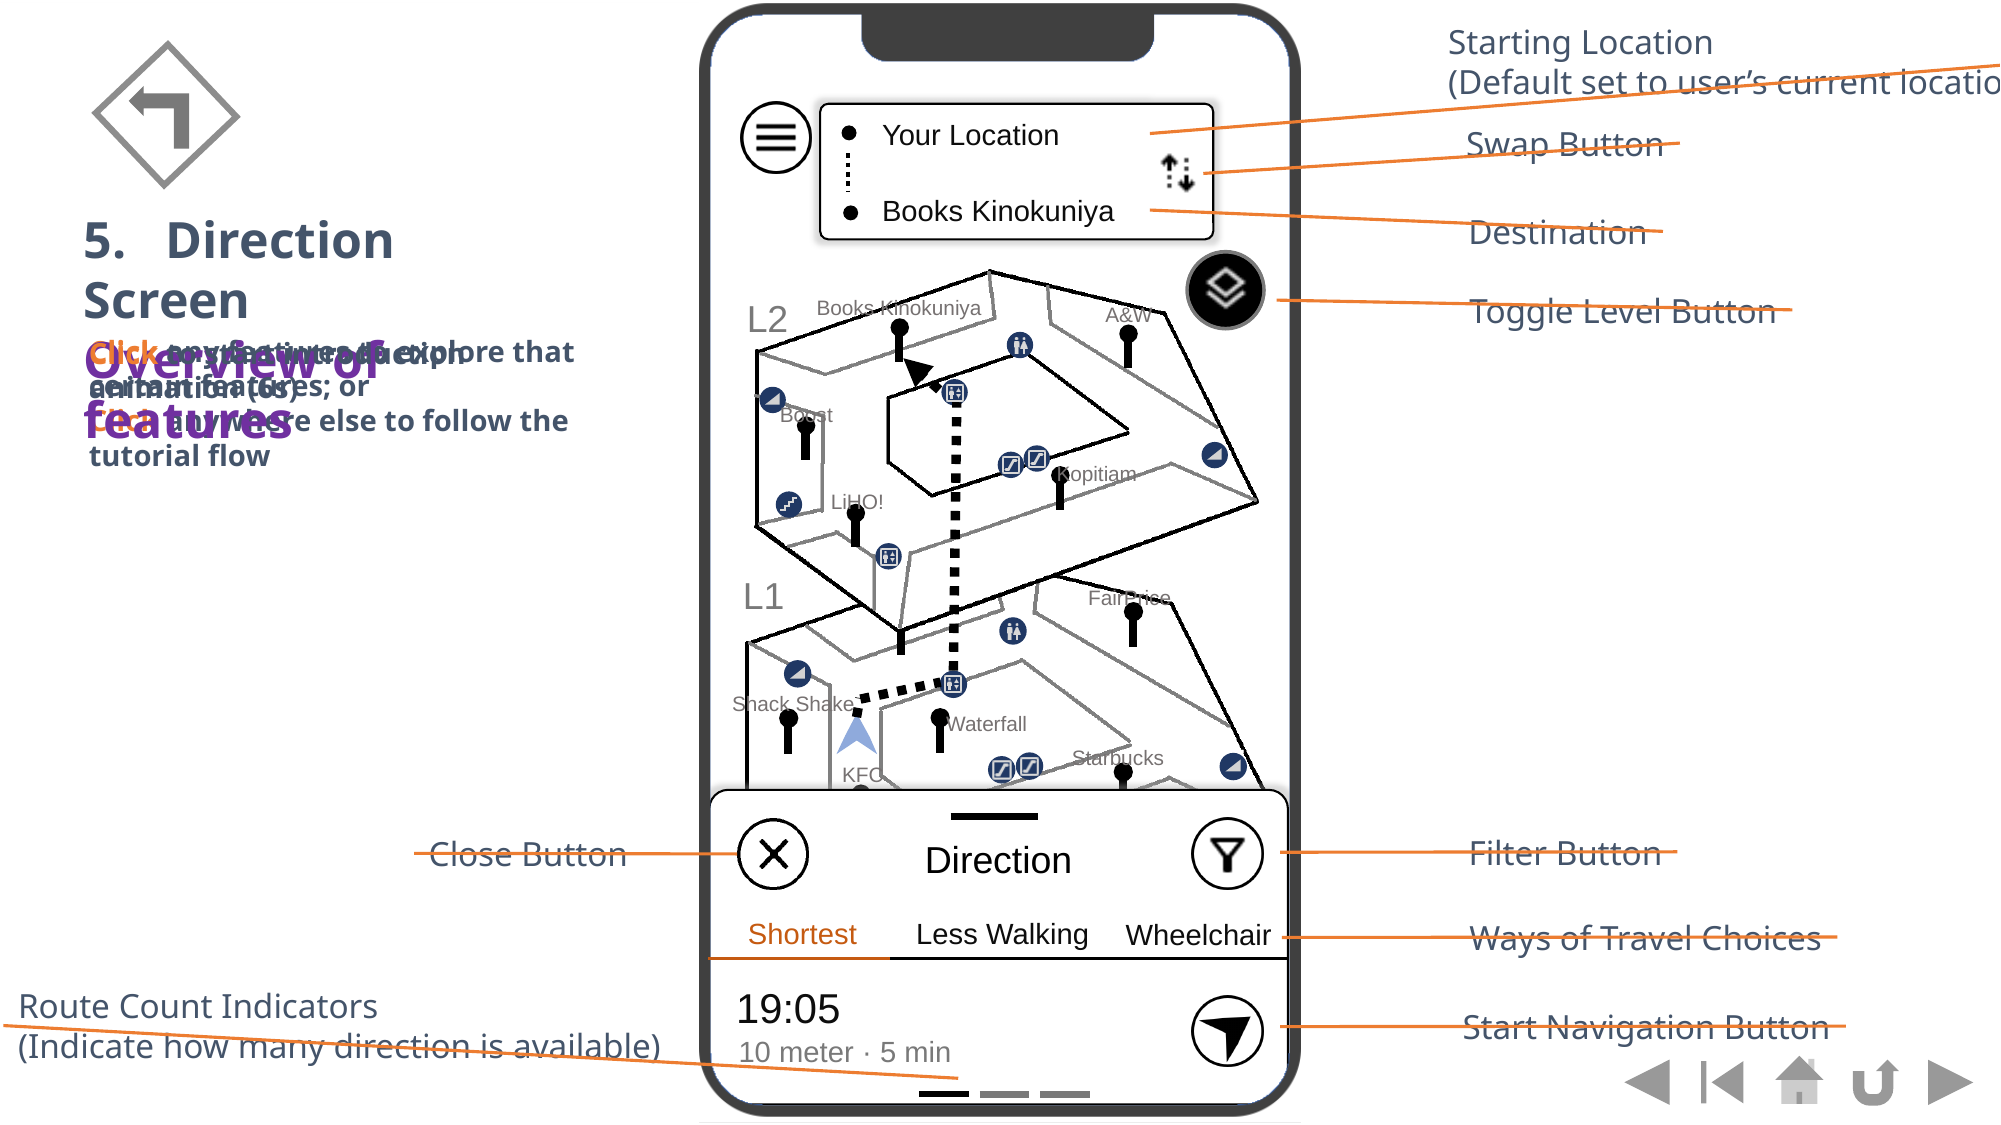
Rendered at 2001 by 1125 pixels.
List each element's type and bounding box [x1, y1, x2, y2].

picture [0, 0, 2000, 251]
text_box [116, 65, 216, 165]
text_box [0, 251, 1264, 343]
text_box [1281, 909, 1827, 966]
text_box [1149, 13, 2000, 134]
text_box [1280, 824, 1668, 880]
text_box [1203, 115, 1674, 174]
picture [0, 134, 2000, 1125]
text_box [1280, 998, 1831, 1055]
text_box [1110, 909, 1281, 960]
text_box [820, 103, 1214, 240]
text_box [0, 816, 1038, 1019]
text_box [1276, 282, 1781, 339]
text_box [1149, 204, 1655, 260]
text_box [29, 978, 959, 1079]
text_box [1616, 1047, 1981, 1114]
picture [1153, 148, 1204, 199]
text_box [1038, 907, 1117, 959]
